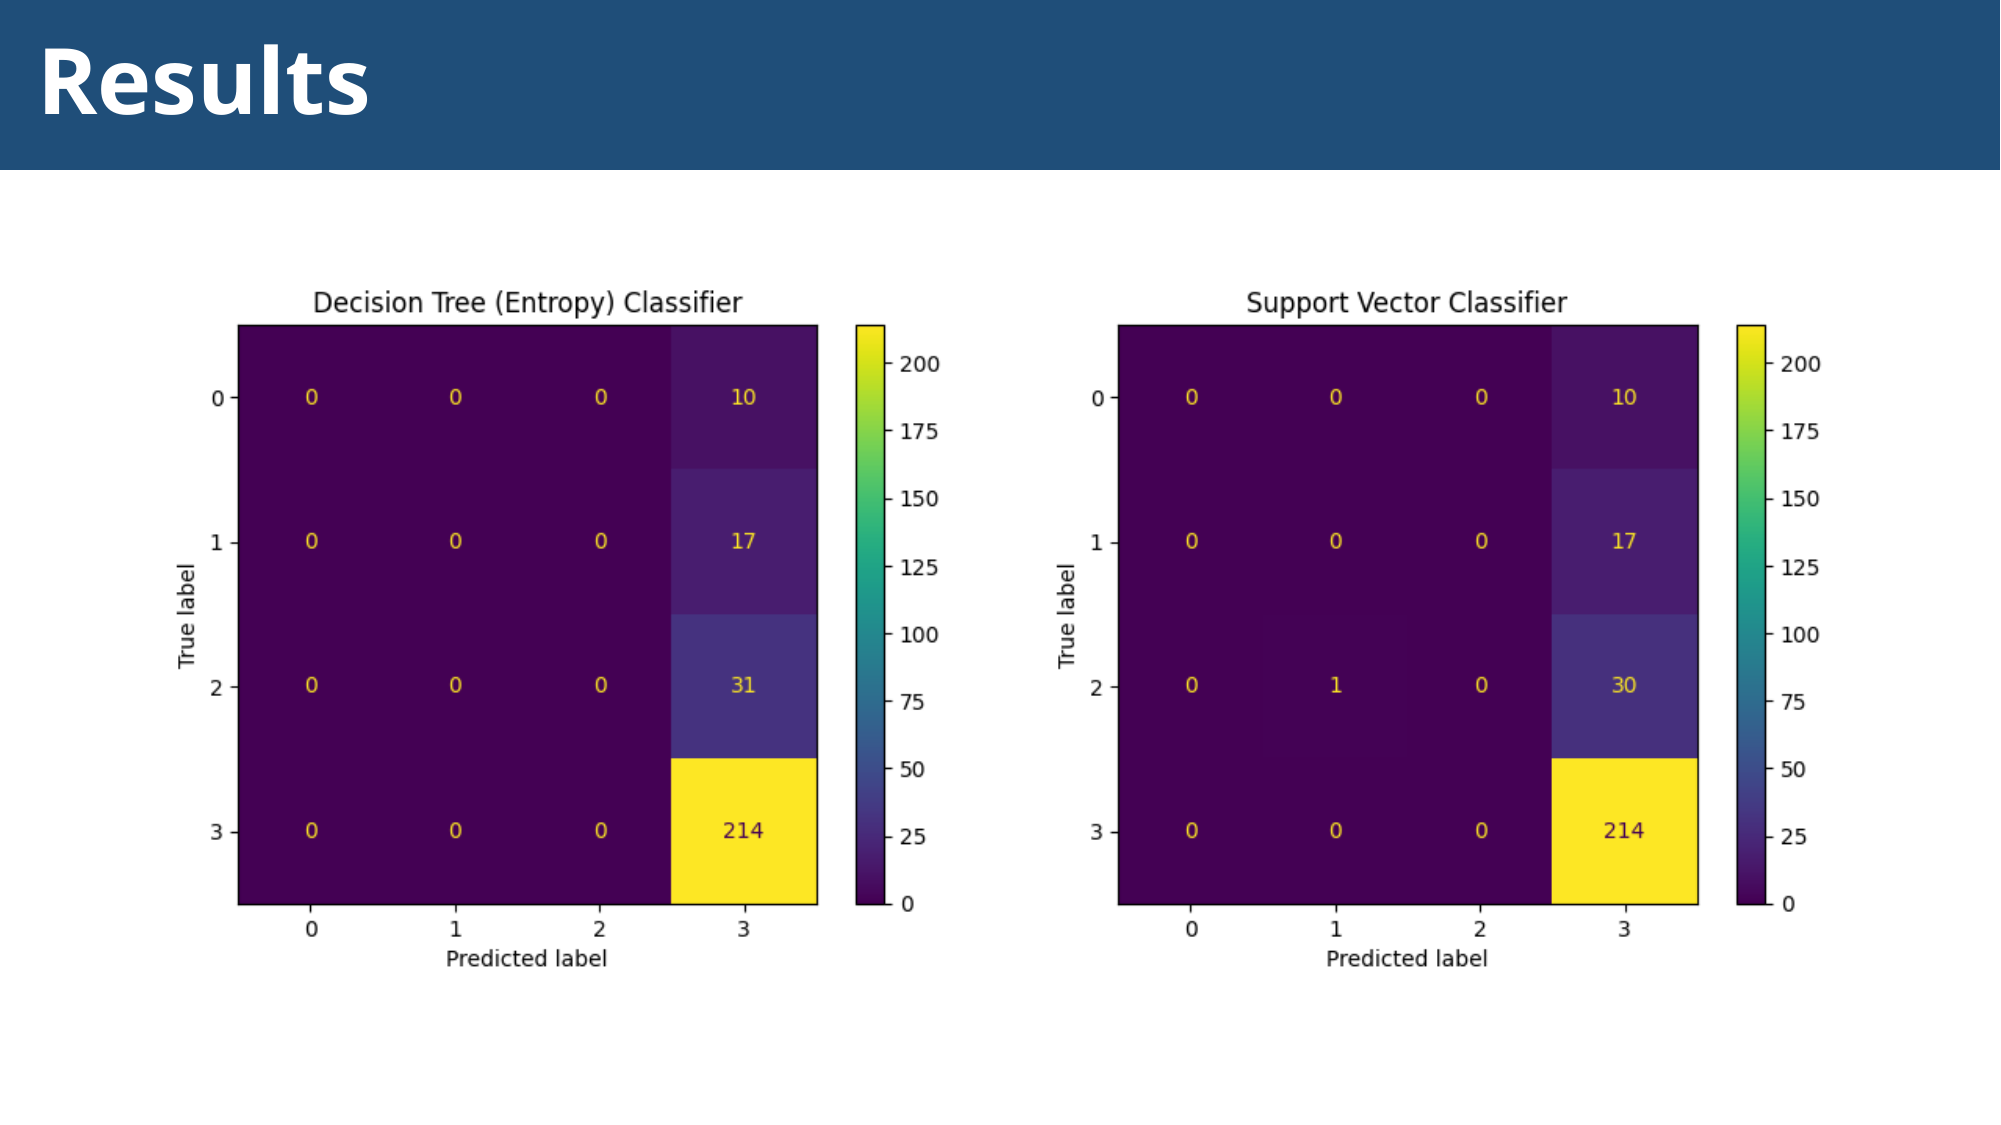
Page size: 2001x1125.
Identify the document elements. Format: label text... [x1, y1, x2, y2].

title Results [0, 0, 2000, 170]
picture [163, 275, 956, 987]
picture [1043, 275, 1837, 987]
